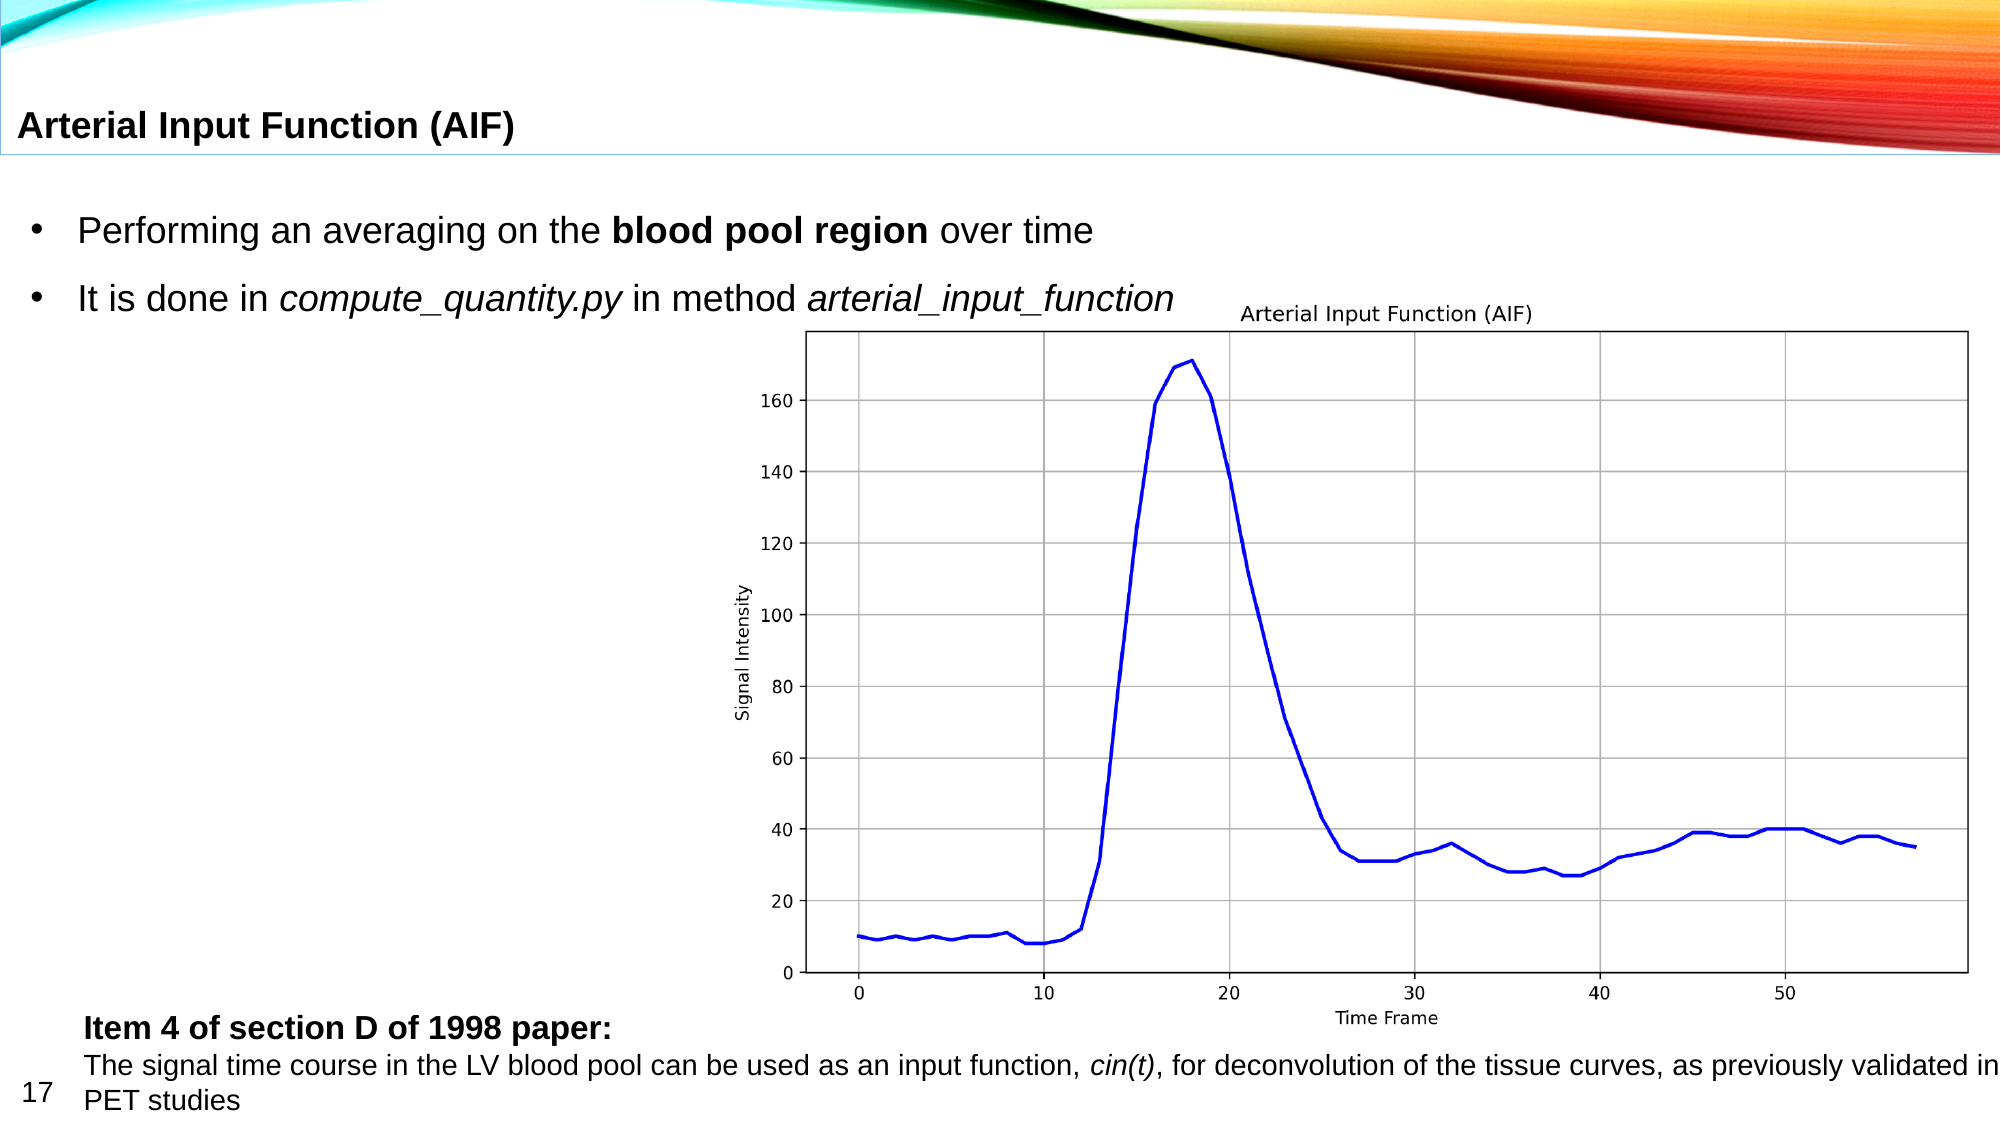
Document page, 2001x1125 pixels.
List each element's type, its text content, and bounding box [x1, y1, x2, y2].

text_box Item 4 of section D of 1998 paper: The signal time course in the LV blood pool can be used as an input function, cin(t), for deconvolution of the tissue curves, as previously validated in PET studies [68, 998, 2000, 1124]
slide_number 17 [0, 1065, 69, 1125]
picture [0, 0, 2000, 155]
text_box Performing an averaging on the blood pool region over time It is done in compute_quantity.py in method arterial_input_function [15, 176, 1221, 371]
picture [722, 292, 1980, 1040]
